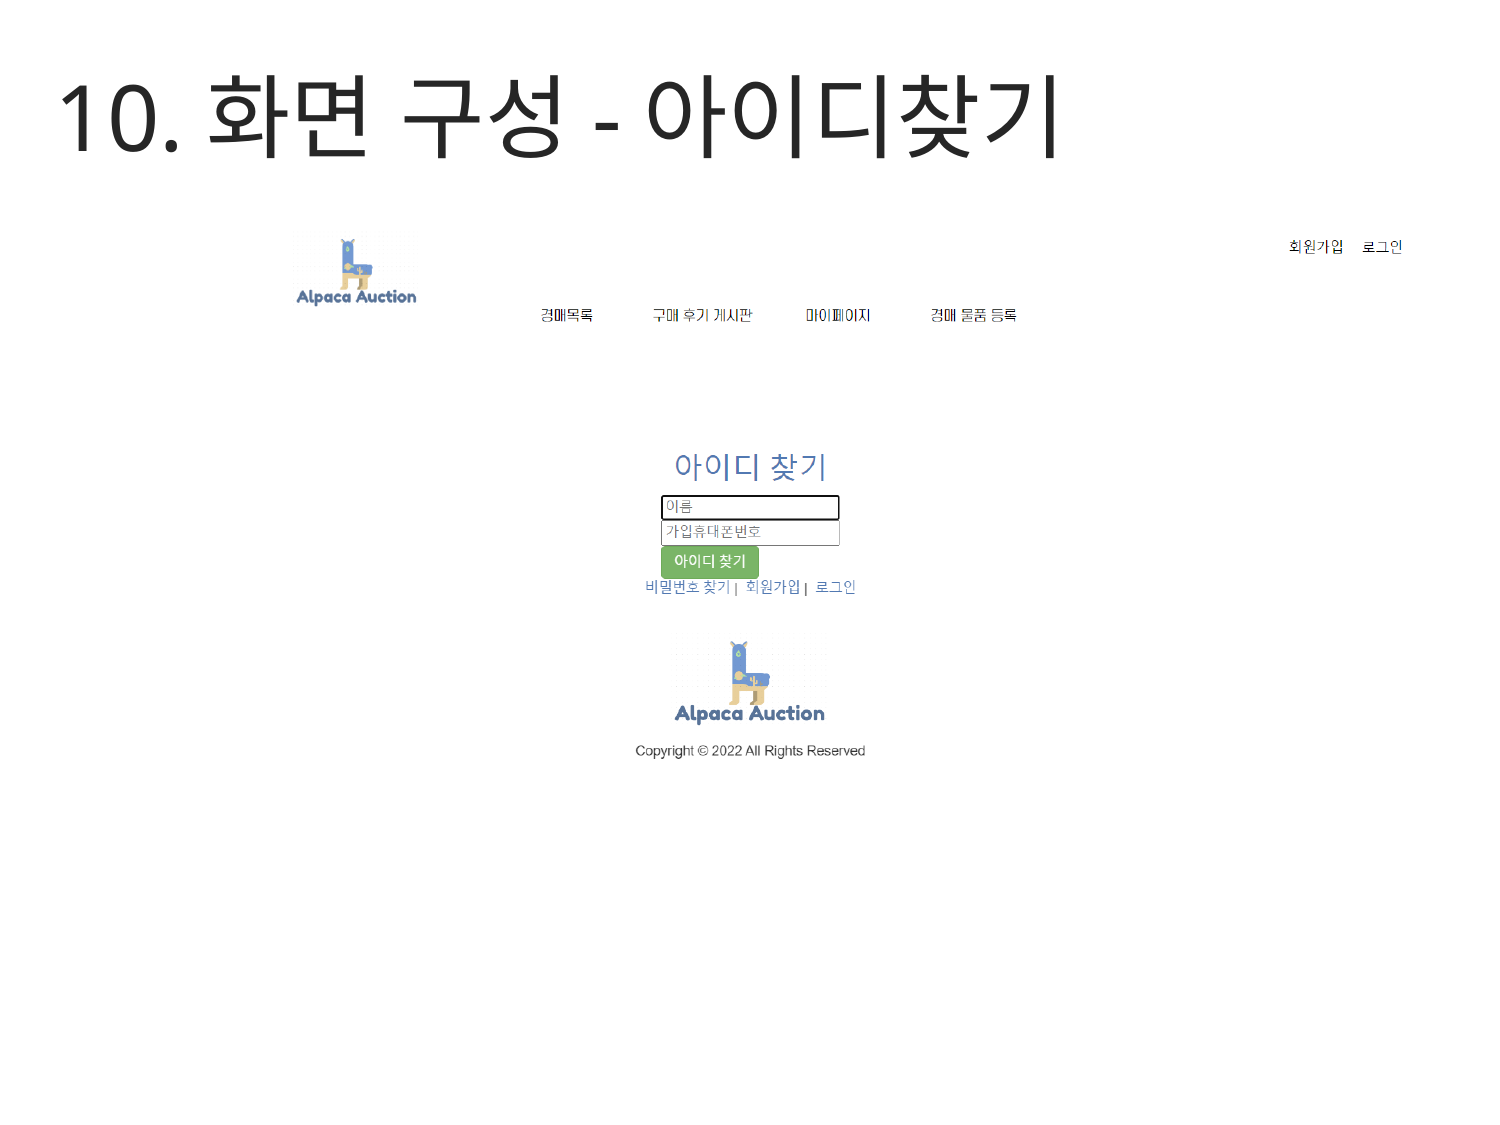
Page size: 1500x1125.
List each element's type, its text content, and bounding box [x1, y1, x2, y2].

picture [0, 203, 1500, 922]
list 10.화면 구성-아이디찾기 [39, 55, 1464, 175]
